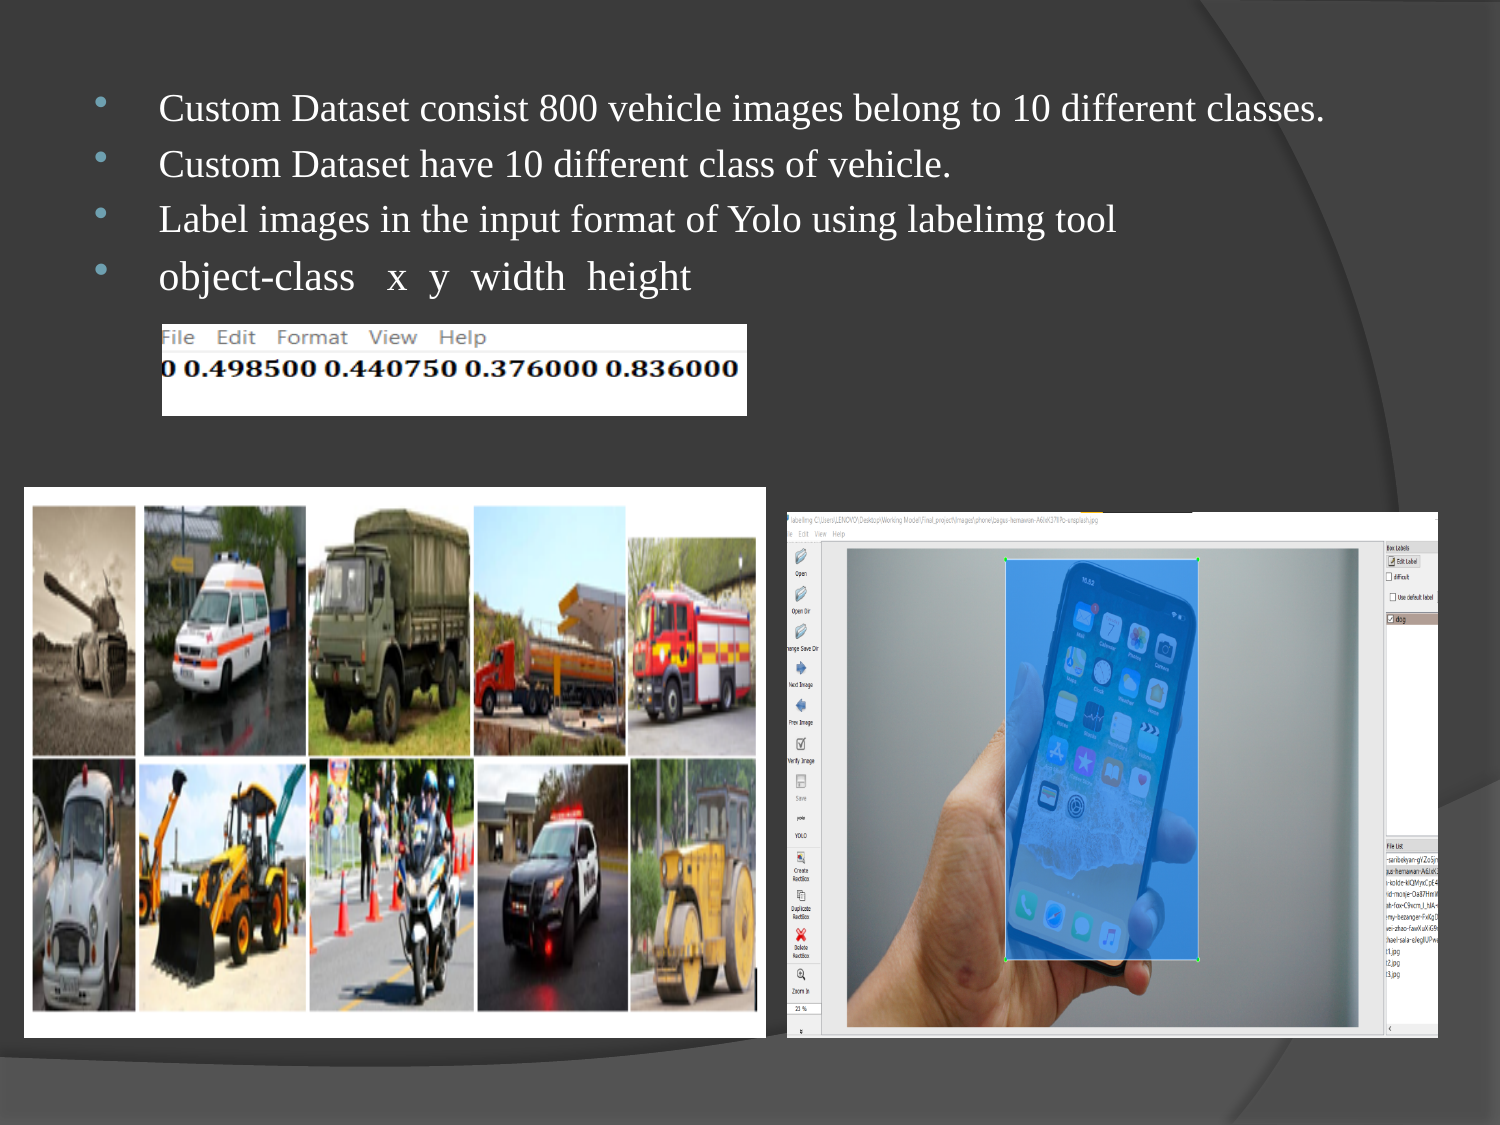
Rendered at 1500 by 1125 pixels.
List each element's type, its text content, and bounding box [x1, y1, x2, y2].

picture [24, 487, 766, 1038]
list Custom Dataset consist 800 vehicle images belong to 10 different classes. Custom Dataset have 10 different class of vehicle. Label images in the input format of Yolo using labelimg tool object-class x y width height [75, 75, 1425, 1075]
picture [787, 512, 1438, 1038]
picture [162, 324, 747, 417]
